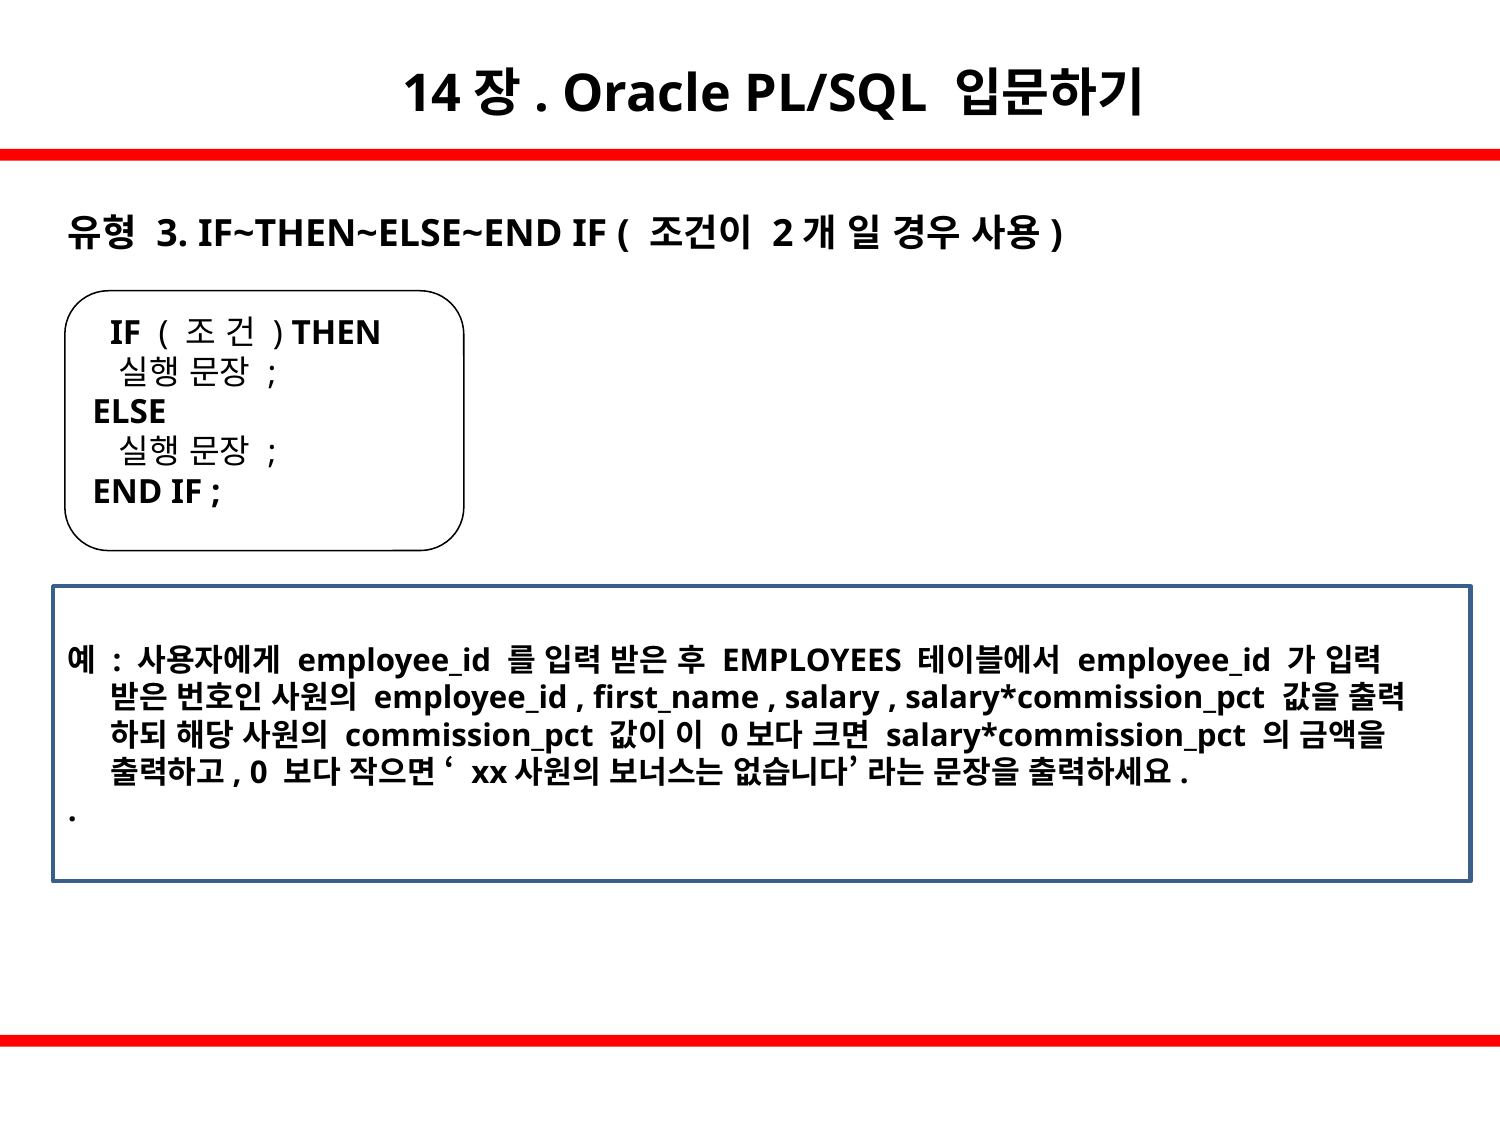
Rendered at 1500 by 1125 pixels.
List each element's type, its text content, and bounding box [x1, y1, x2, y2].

text_box [0, 147, 1500, 163]
text_box 유형 3. IF~THEN~ELSE~END IF ( 조건이 2개 일 경우 사용) [51, 182, 1461, 281]
text_box IF ( 조 건 ) THEN 실행 문장 ; ELSE 실행 문장 ; END IF ; [64, 290, 464, 551]
text_box 예 : 사용자에게 employee_id 를 입력 받은 후 EMPLOYEES 테이블에서 employee_id 가 입력 받은 번호인 사원의 employee_id , first_name , salary , salary*commission_pct 값을 출력 하되 해당 사원의 commission_pct 값이 이 0보다 크면 salary*commission_pct 의 금액을 출력하고, 0 보다 작으면 ‘ xx사원의 보너스는 없습니다’ 라는 문장을 출력하세요. . [51, 584, 1473, 883]
text_box [0, 1033, 1500, 1049]
text_box 14장. Oracle PL/SQL 입문하기 [204, 0, 1343, 151]
